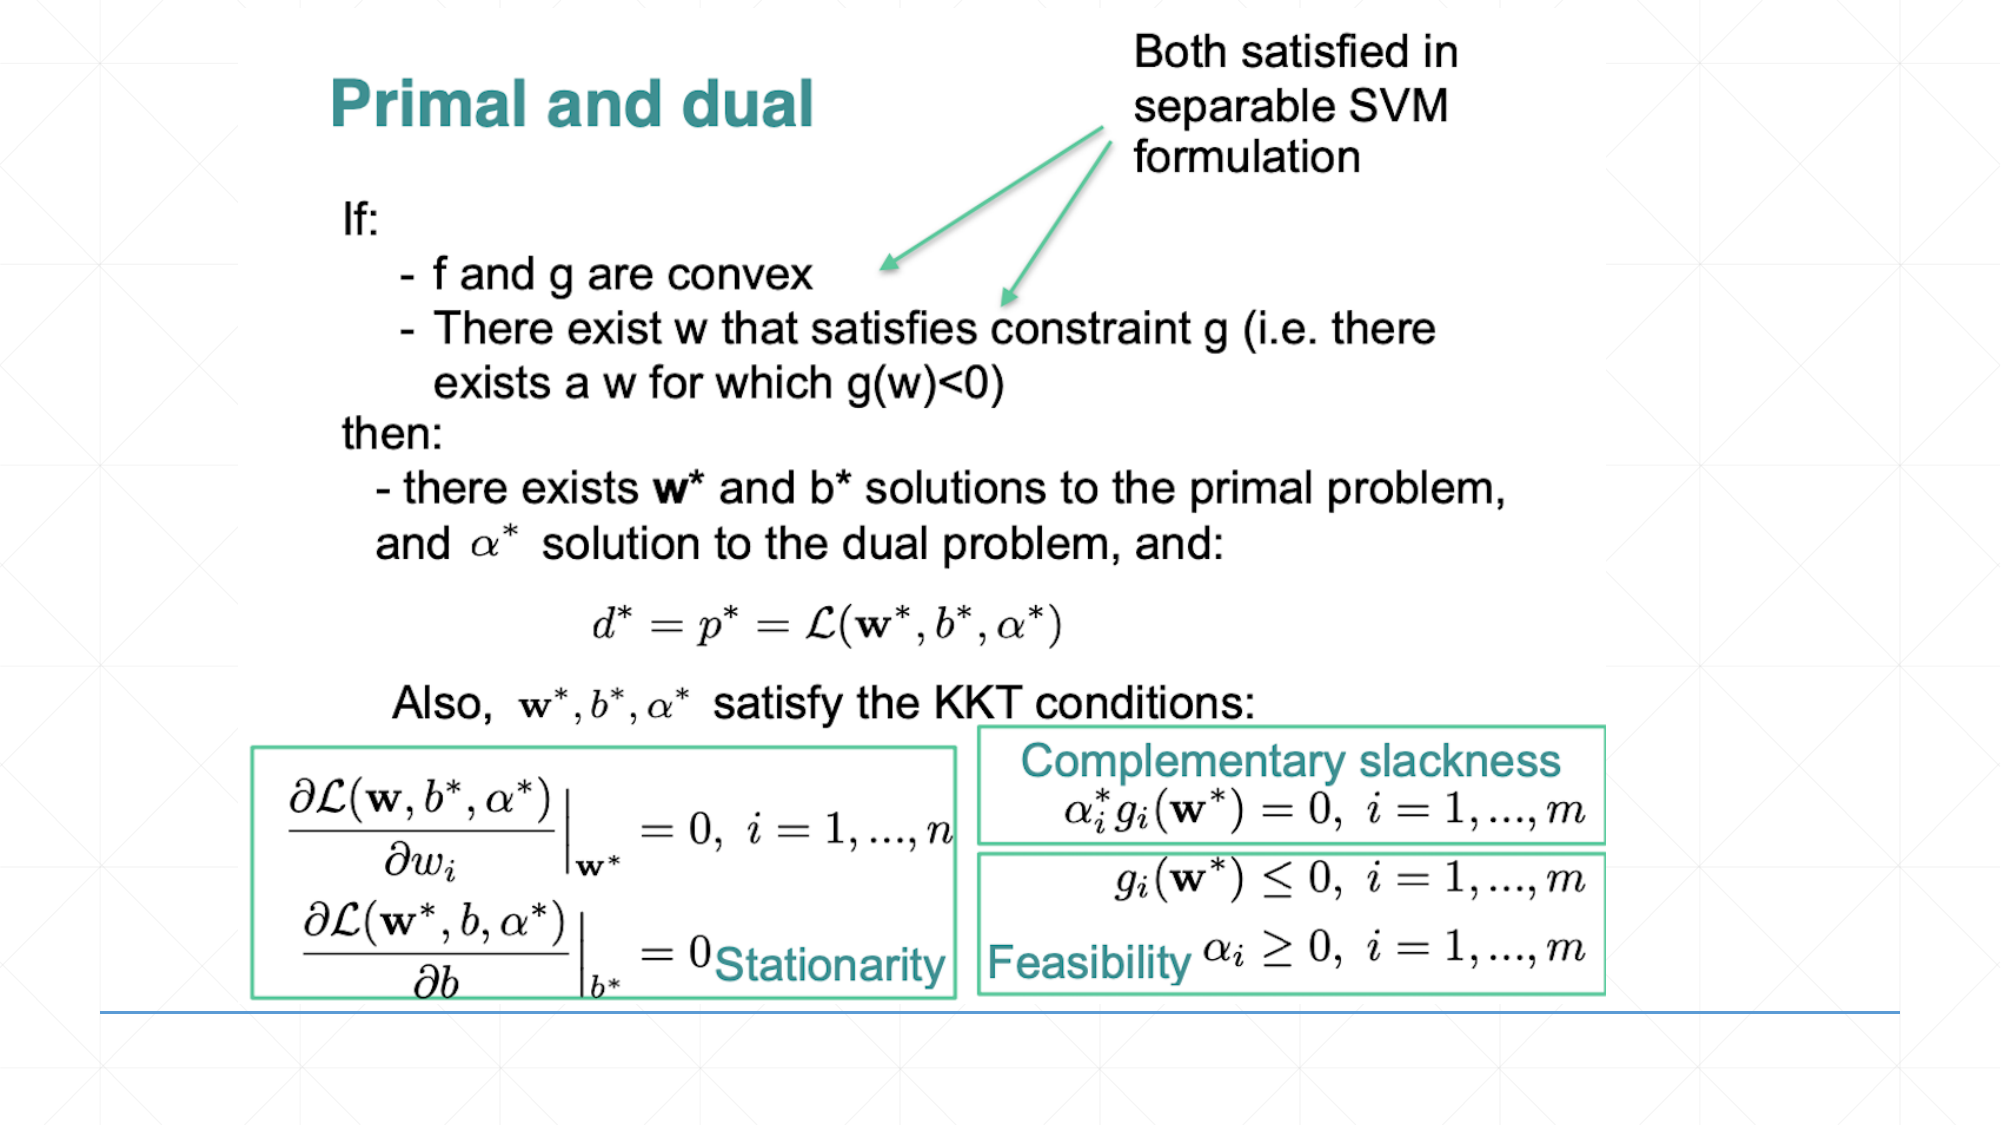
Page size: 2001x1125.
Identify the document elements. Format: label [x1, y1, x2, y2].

picture [238, 8, 1606, 1004]
